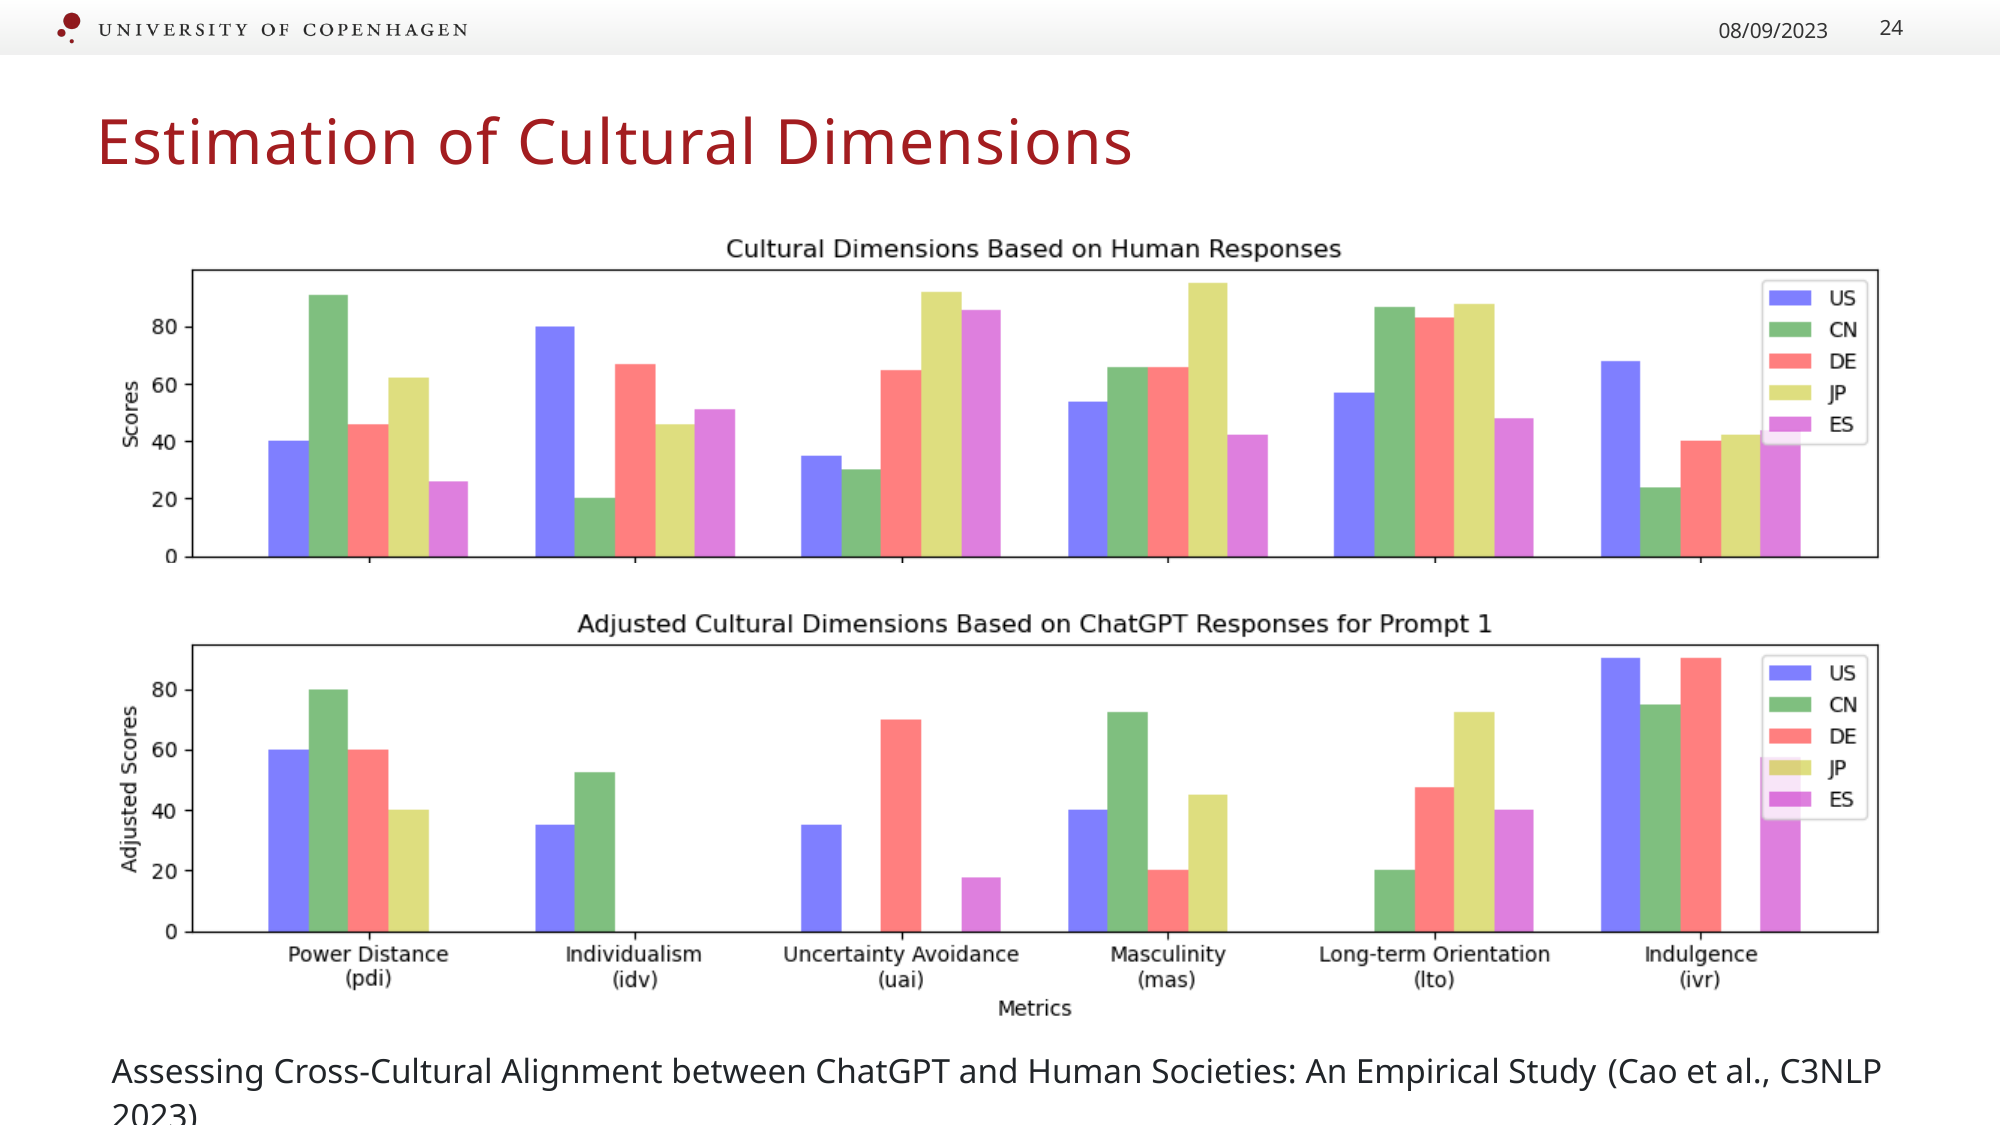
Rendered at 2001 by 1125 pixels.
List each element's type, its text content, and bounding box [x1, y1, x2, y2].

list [99, 592, 1900, 1043]
text_box Assessing Cross-Cultural Alignment between ChatGPT and Human Societies: An Empirical Study (Cao et al., C3NLP 2023) [96, 1042, 1965, 1125]
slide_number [1694, 14, 1829, 43]
picture [92, 15, 475, 42]
title Estimation of Cultural Dimensions [96, 101, 1904, 244]
slide_number 24 [1840, 14, 1904, 43]
picture [99, 217, 1900, 563]
